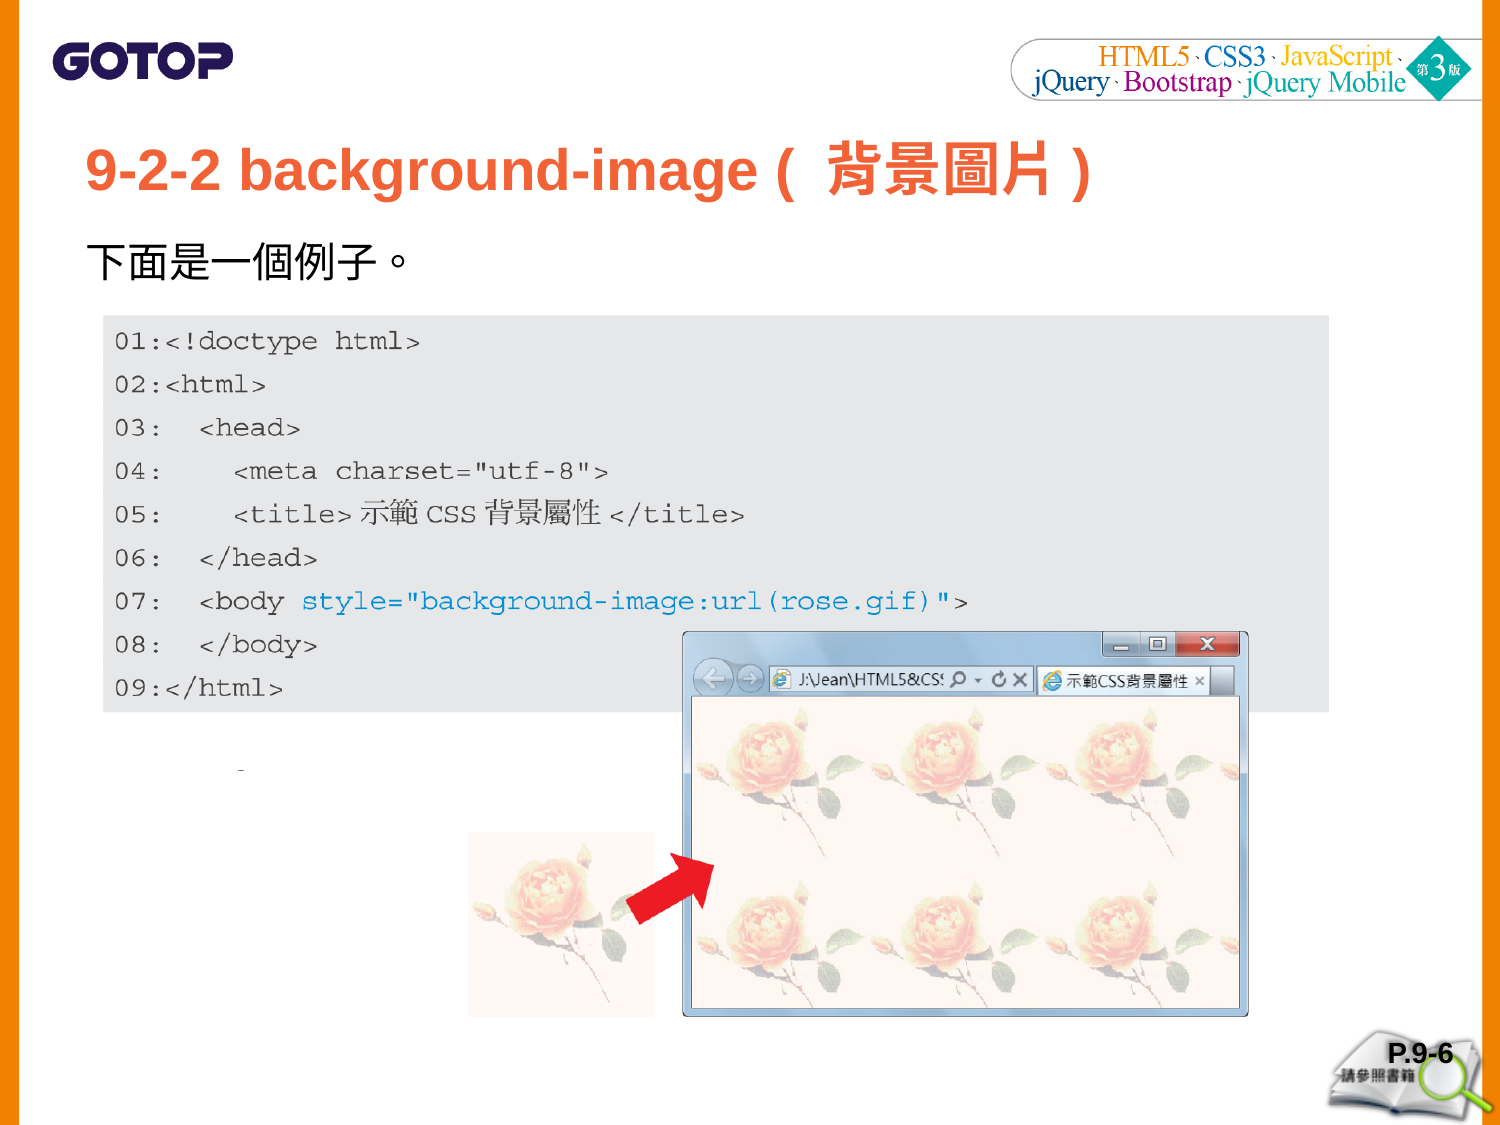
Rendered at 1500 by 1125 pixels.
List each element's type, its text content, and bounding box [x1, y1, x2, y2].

picture [0, 0, 1500, 1125]
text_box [98, 314, 1329, 1030]
list 9-2-2 background-image ( 背景圖片) 下面是一個例子。 [70, 90, 1436, 1106]
list P.9-6 [1293, 1016, 1469, 1069]
